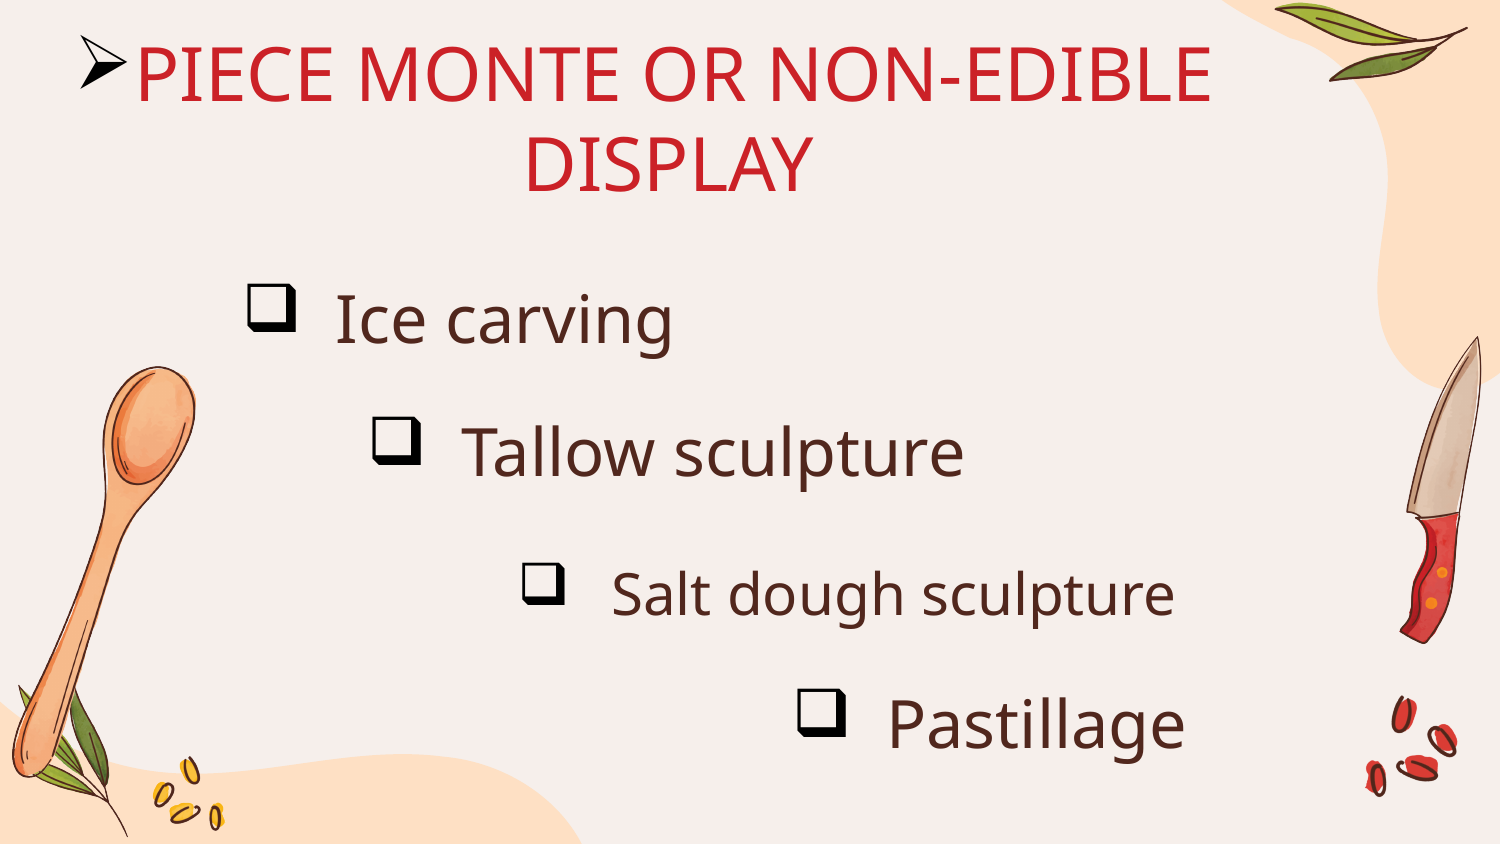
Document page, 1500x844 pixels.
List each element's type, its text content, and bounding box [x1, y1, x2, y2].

text_box PIECE MONTE OR NON-EDIBLE DISPLAY [0, 18, 1291, 214]
text_box Tallow sculpture [352, 394, 1314, 475]
text_box Ice carving [87, 261, 692, 392]
text_box Pastillage [584, 666, 1396, 747]
picture [10, 366, 240, 844]
text_box Salt dough sculpture [502, 542, 1500, 844]
picture [1396, 330, 1500, 542]
picture [1275, 3, 1468, 82]
